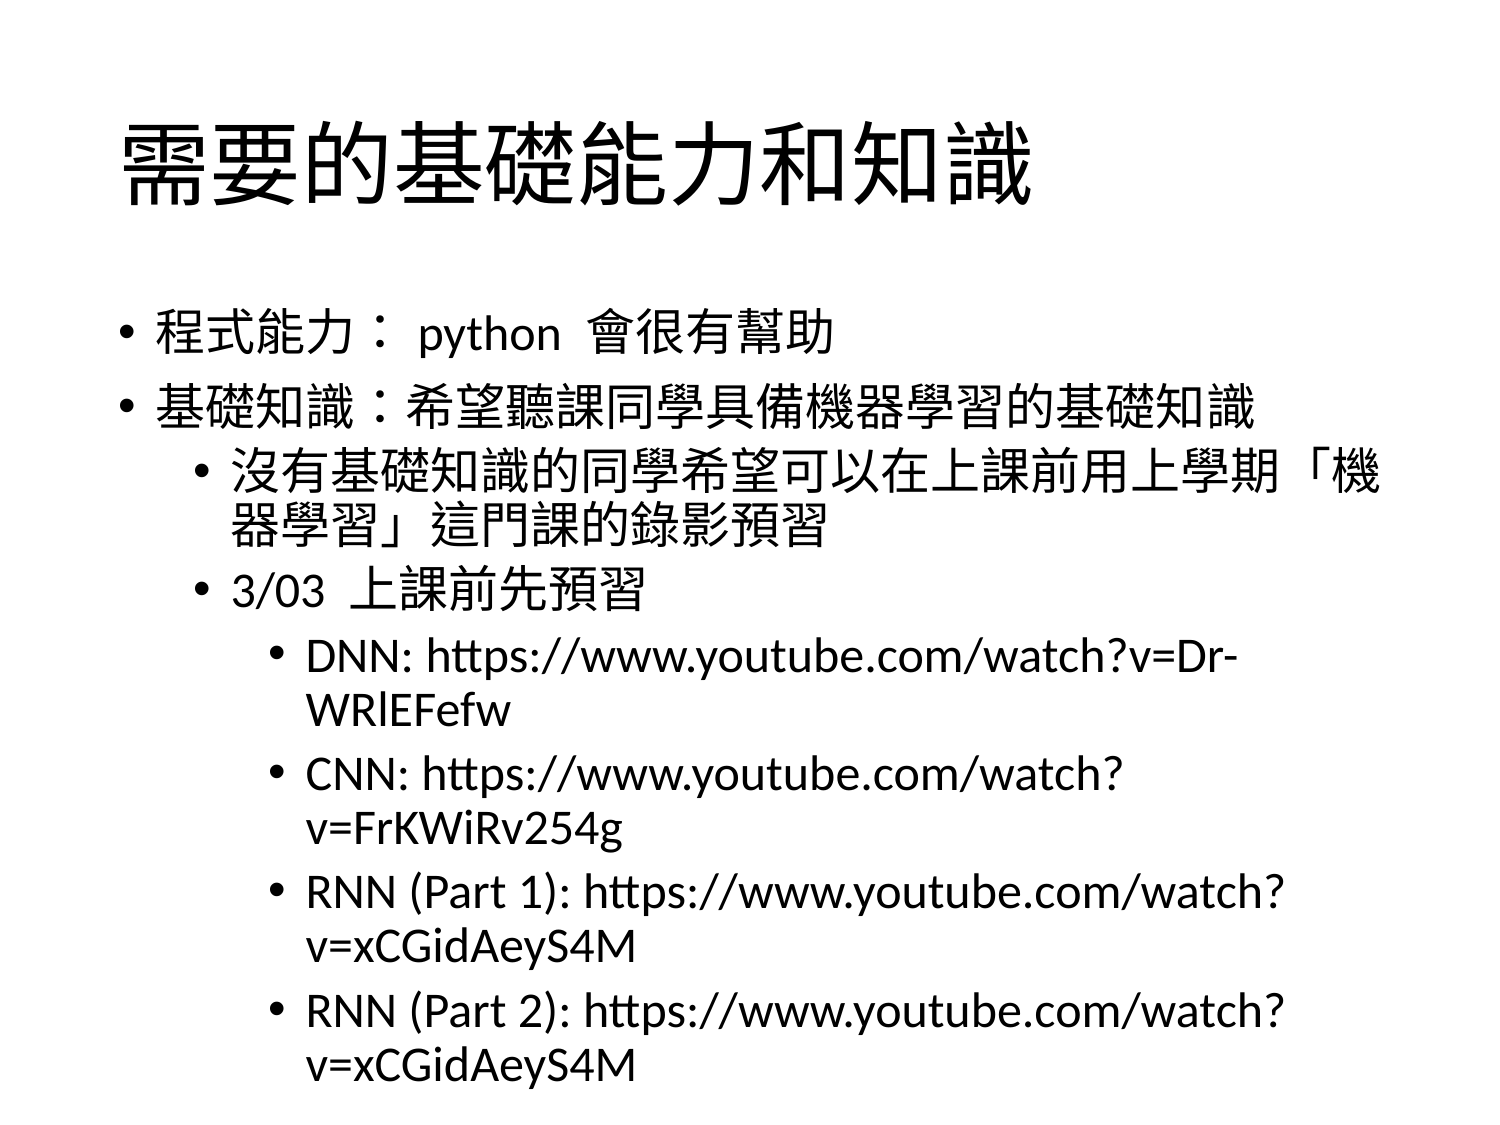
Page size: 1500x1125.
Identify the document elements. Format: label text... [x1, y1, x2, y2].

list 程式能力：python 會很有幫助 基礎知識：希望聽課同學具備機器學習的基礎知識 沒有基礎知識的同學希望可以在上課前用上學期「機器學習」這門課的錄影預習 3/03 上課前先預習 DNN: https://www.youtube.com/watch?v=Dr-WRlEFefw CNN: https://www.youtube.com/watch?v=FrKWiRv254g RNN (Part 1): https://www.youtube.com/watch?v=xCGidAeyS4M RNN (Part 2): https://www.youtube.com/watch?v=xCGidAeyS4M [103, 299, 1397, 1125]
title 需要的基礎能力和知識 [103, 59, 1397, 278]
